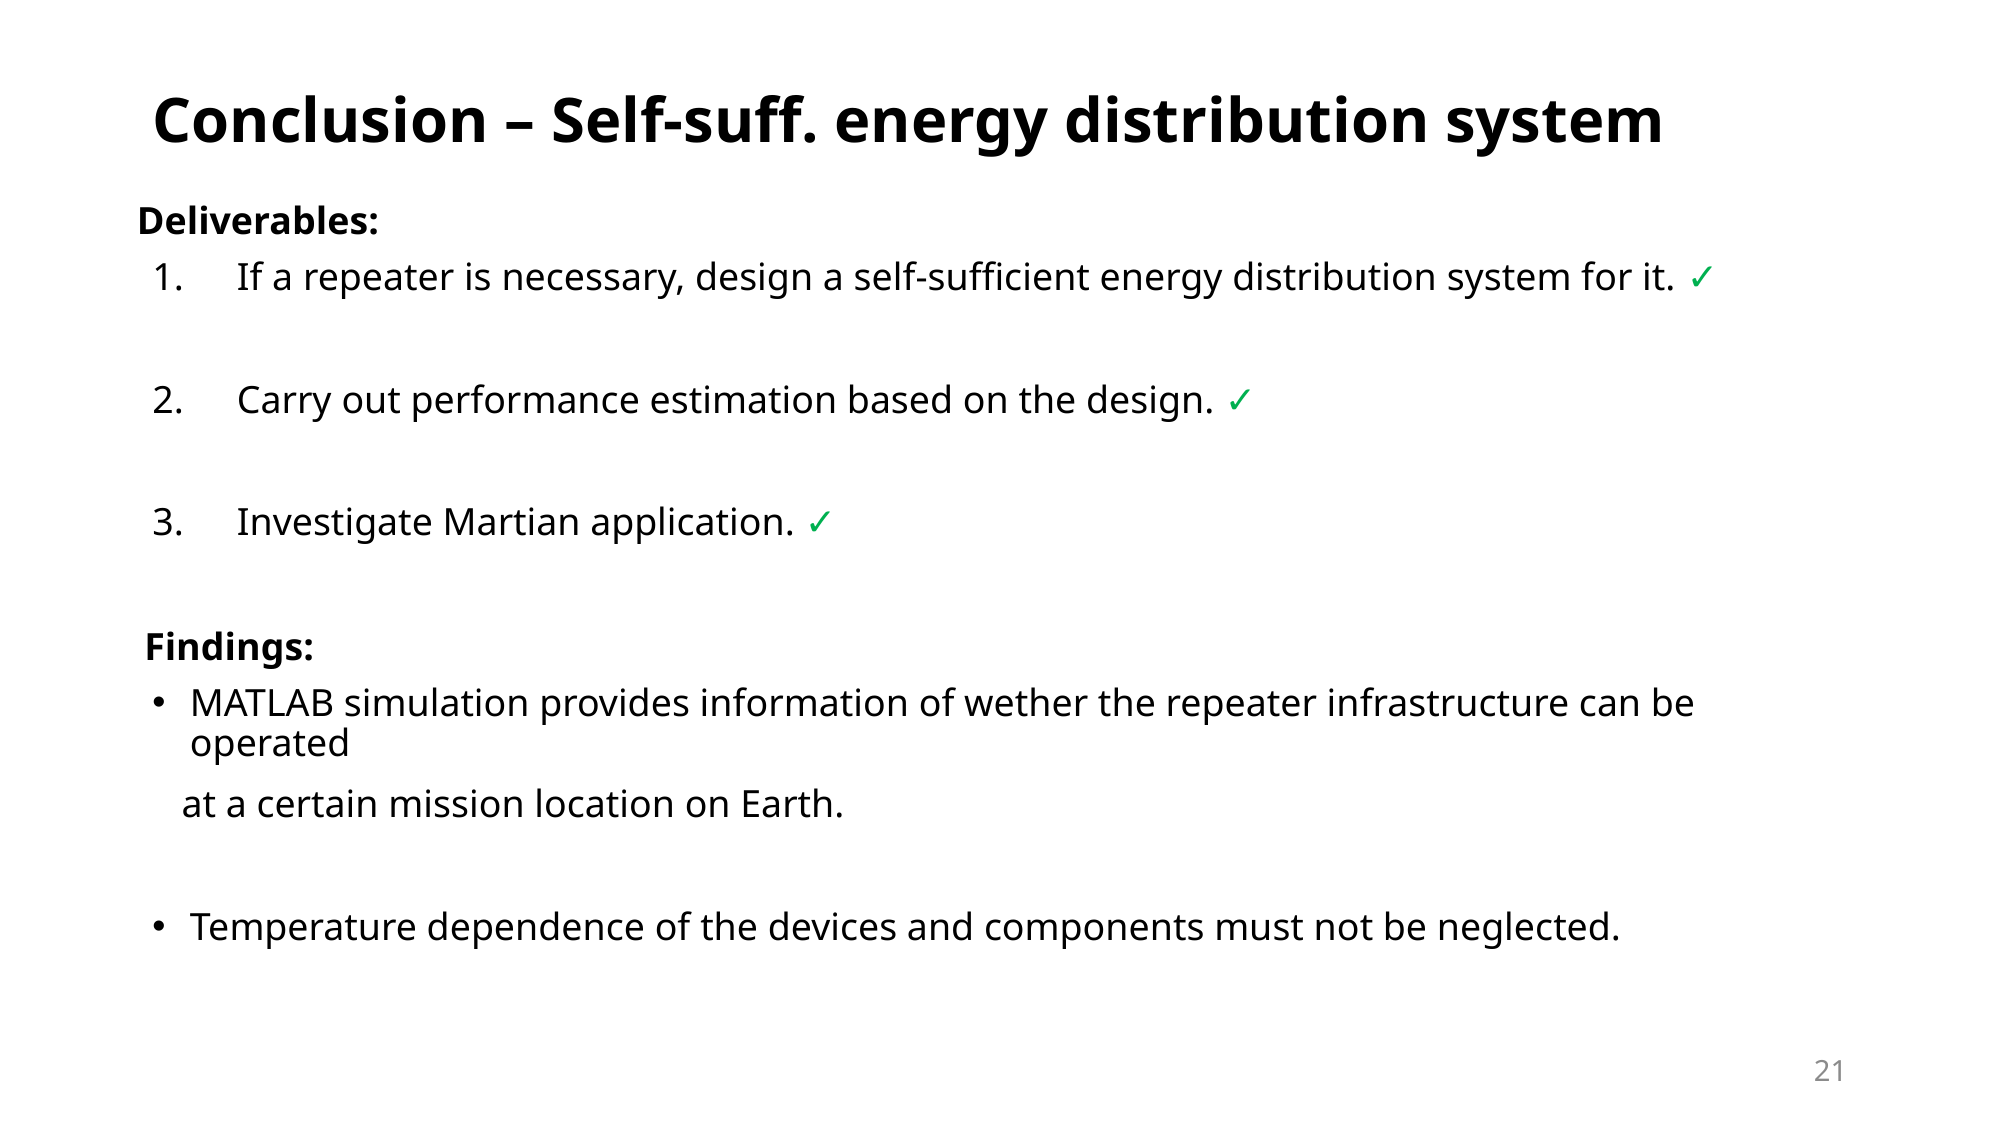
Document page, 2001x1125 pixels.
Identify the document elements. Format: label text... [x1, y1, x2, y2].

text_box MATLAB simulation provides information of wether the repeater infrastructure can be operated at a certain mission location on Earth. Temperature dependence of the devices and components must not be neglected. [137, 676, 1863, 971]
title Conclusion – Self-suff. energy distribution system [137, 59, 1863, 187]
list If a repeater is necessary, design a self-sufficient energy distribution system for it. ✓ Carry out performance estimation based on the design. ✓ Investigate Martian application. ✓ [137, 250, 1863, 563]
text_box Deliverables: [122, 189, 395, 250]
slide_number 21 [1412, 1042, 1863, 1103]
text_box Findings: [129, 615, 329, 676]
